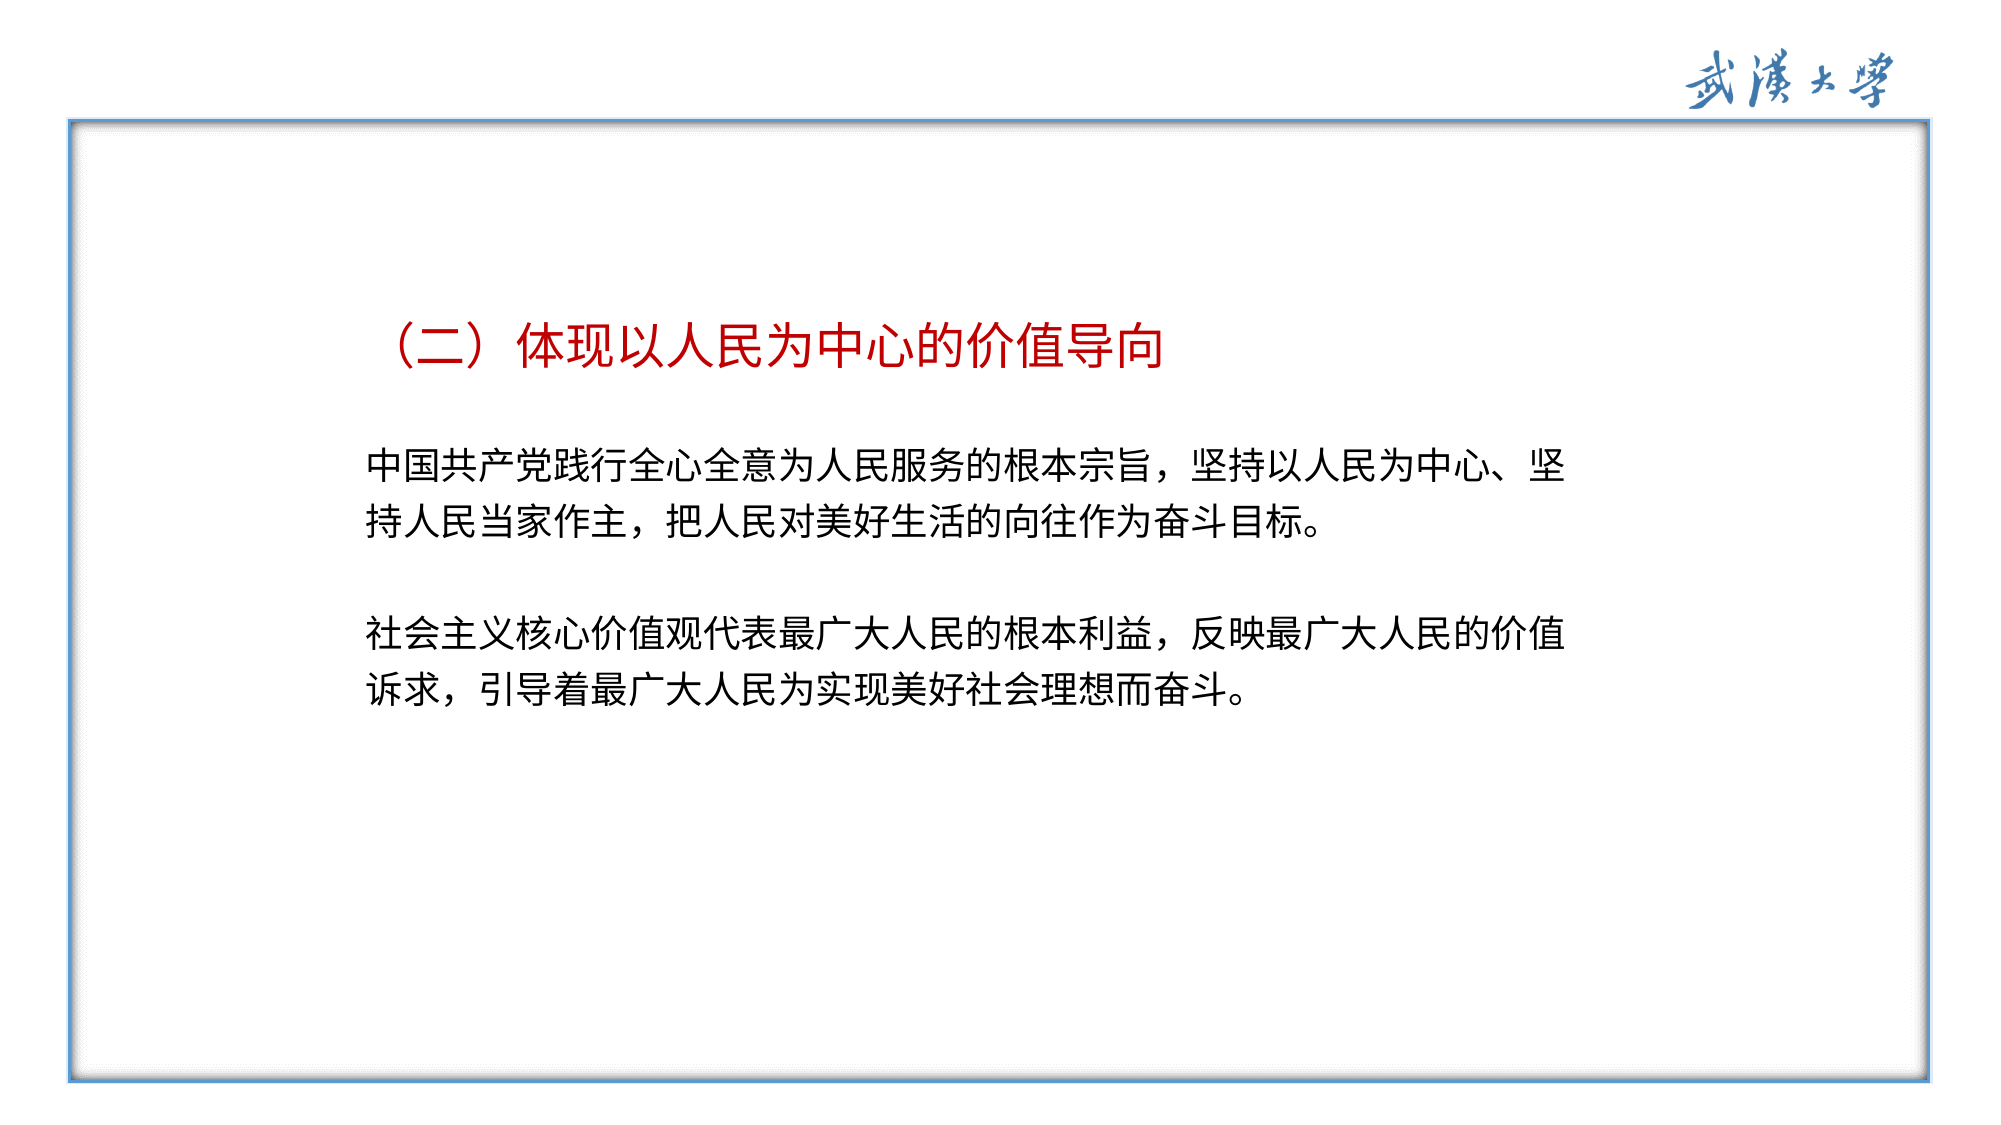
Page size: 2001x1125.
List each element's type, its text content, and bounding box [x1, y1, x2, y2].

text_box （二）体现以人民为中心的价值导向 中国共产党践行全心全意为人民服务的根本宗旨，坚持以人民为中心、坚持人民当家作主，把人民对美好生活的向往作为奋斗目标。 社会主义核心价值观代表最广大人民的根本利益，反映最广大人民的价值诉求，引导着最广大人民为实现美好社会理想而奋斗。 [350, 291, 1597, 719]
picture [66, 117, 1933, 1084]
